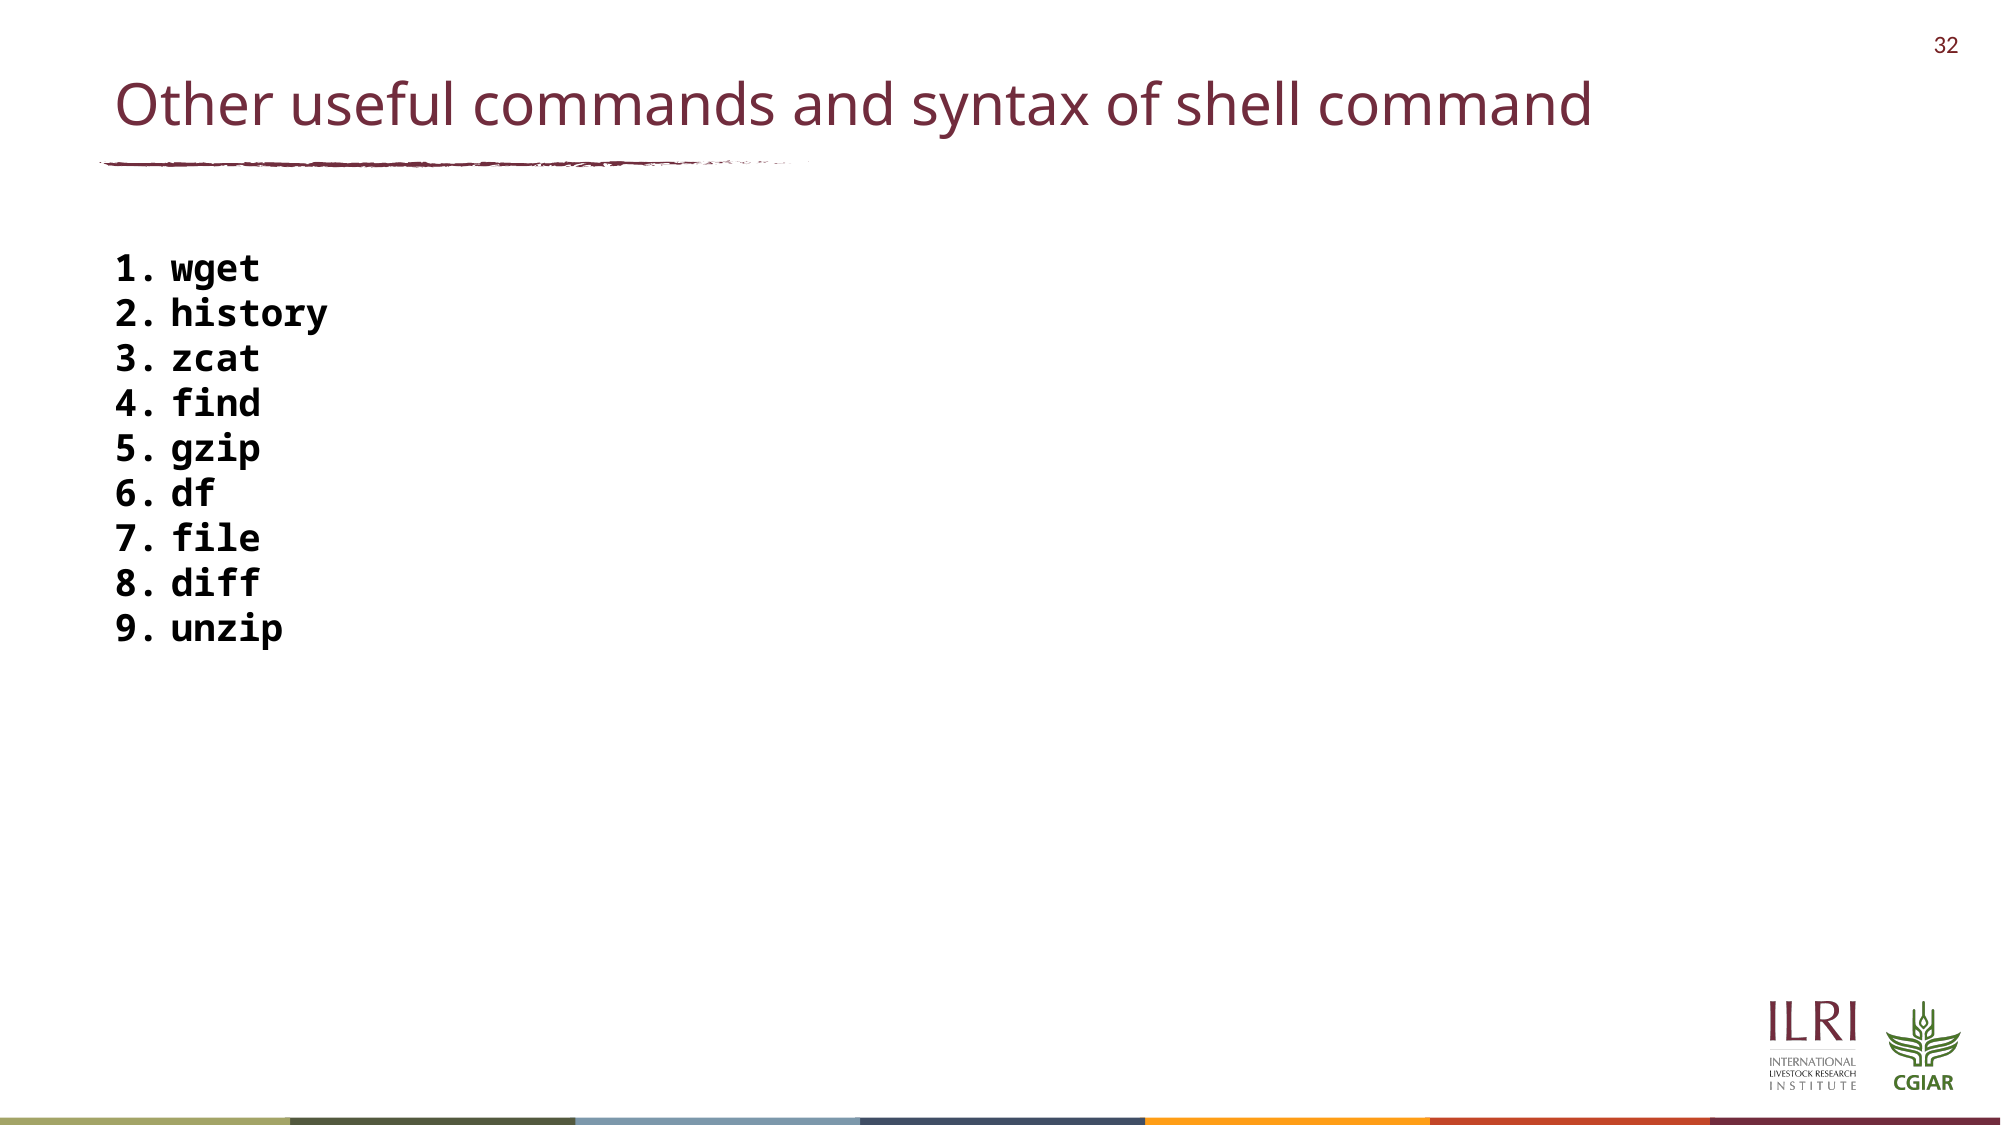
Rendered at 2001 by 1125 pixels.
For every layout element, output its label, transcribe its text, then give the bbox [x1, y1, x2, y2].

picture [99, 160, 809, 168]
text_box wget history zcat find gzip df file diff unzip [99, 236, 1861, 657]
picture [1770, 1001, 1961, 1090]
text_box Other useful commands and syntax of shell command [99, 49, 1881, 145]
